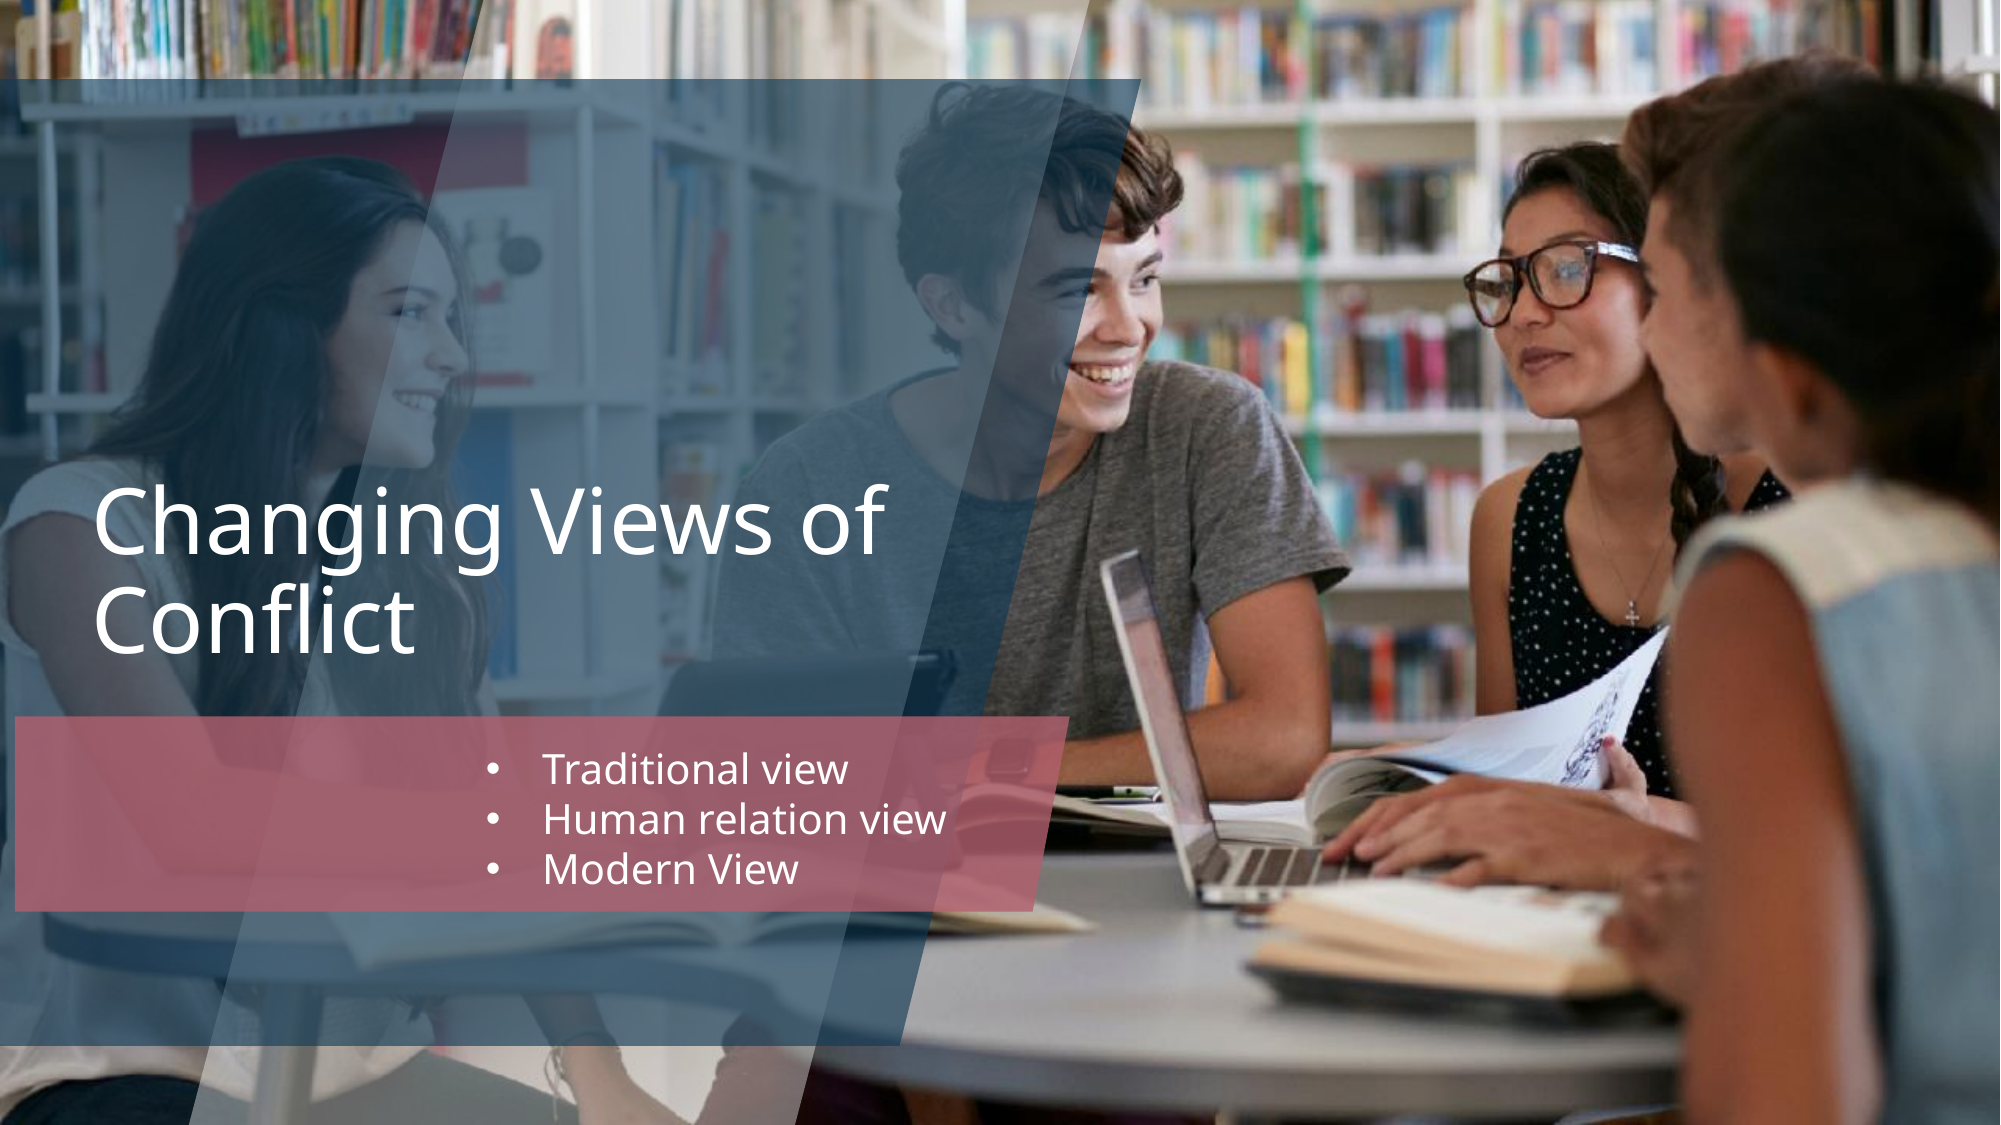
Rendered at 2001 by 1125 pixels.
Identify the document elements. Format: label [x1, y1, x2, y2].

text_box [0, 0, 1142, 1125]
picture [1142, 0, 2000, 1125]
